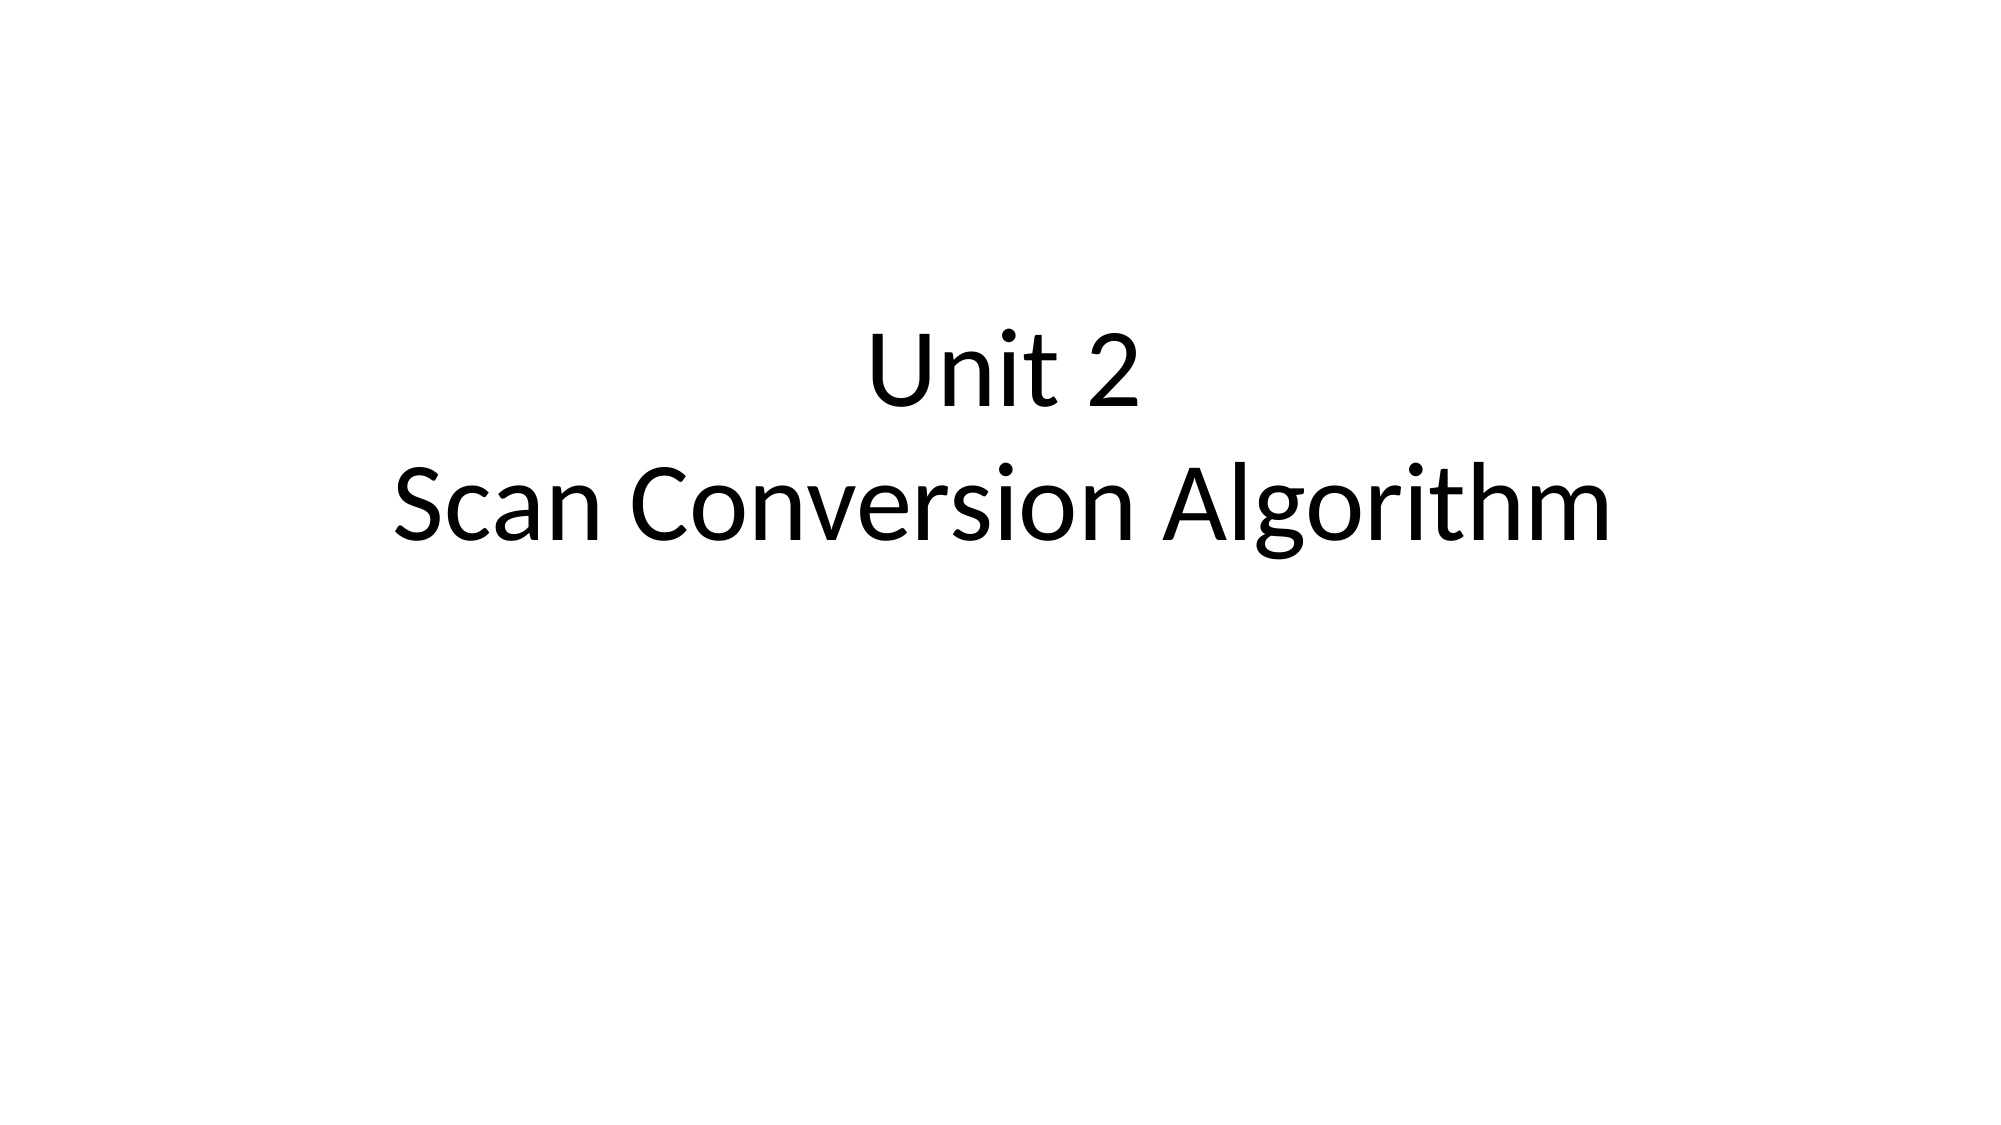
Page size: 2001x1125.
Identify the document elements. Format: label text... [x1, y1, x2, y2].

title Unit 2 Scan Conversion Algorithm [337, 293, 1671, 563]
